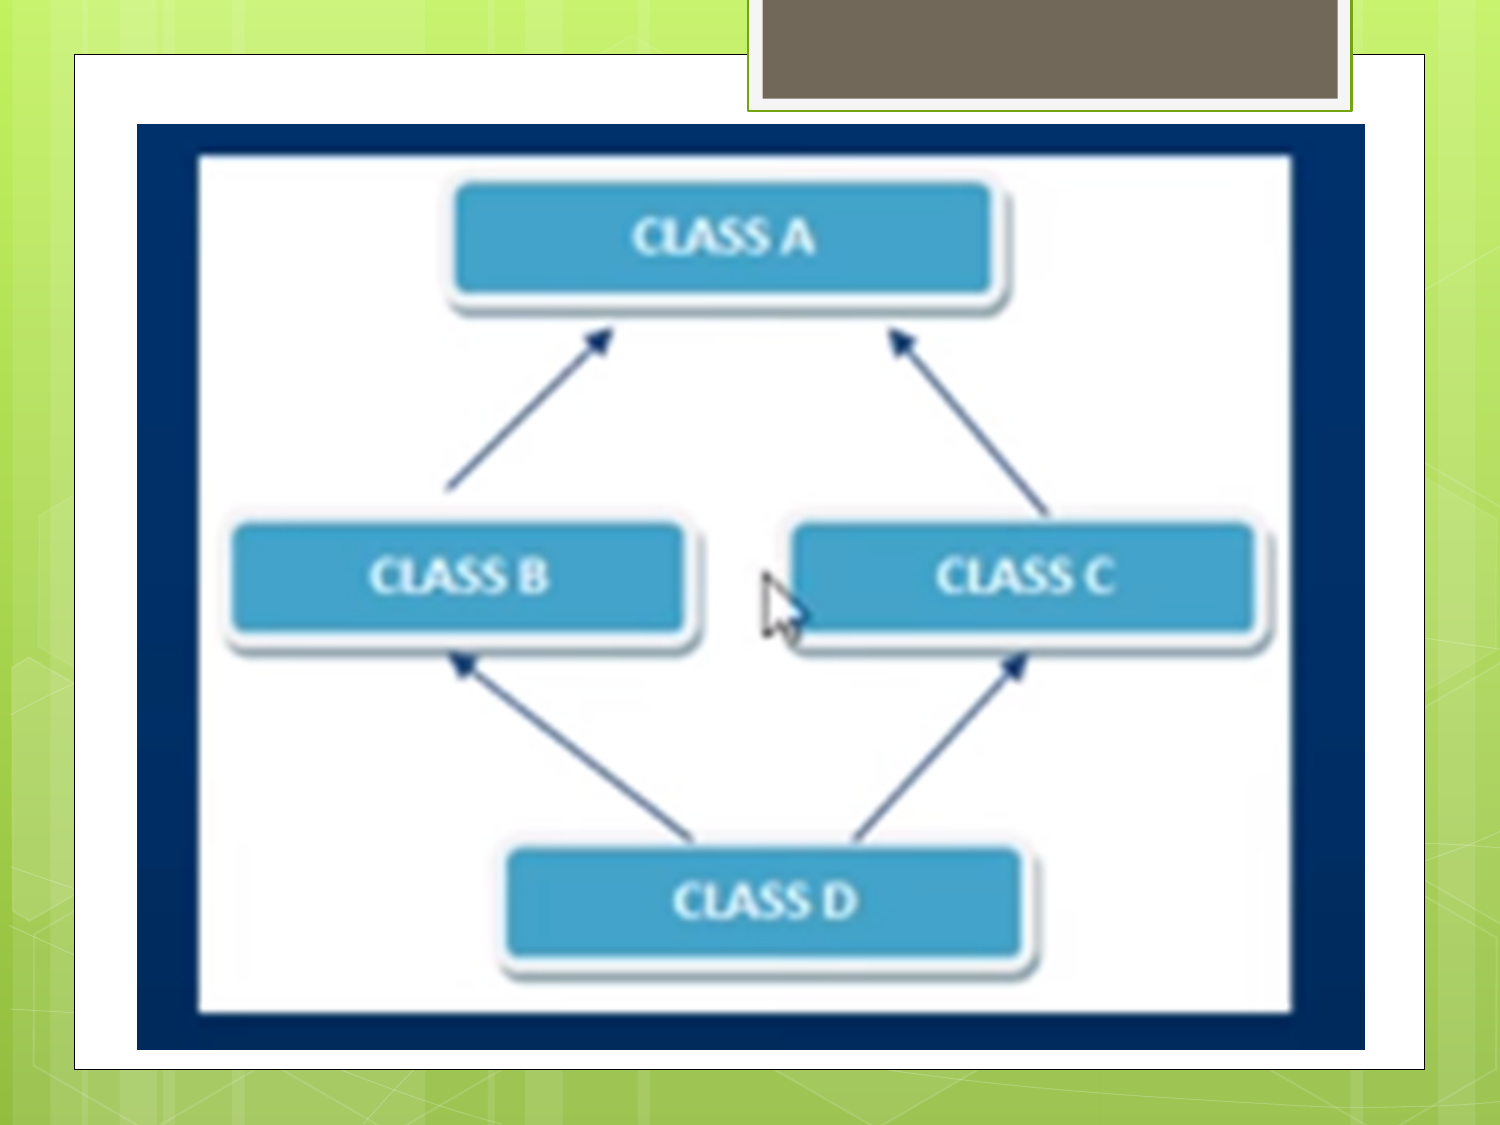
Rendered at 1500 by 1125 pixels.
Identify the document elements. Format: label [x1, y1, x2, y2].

list [137, 124, 1366, 1051]
